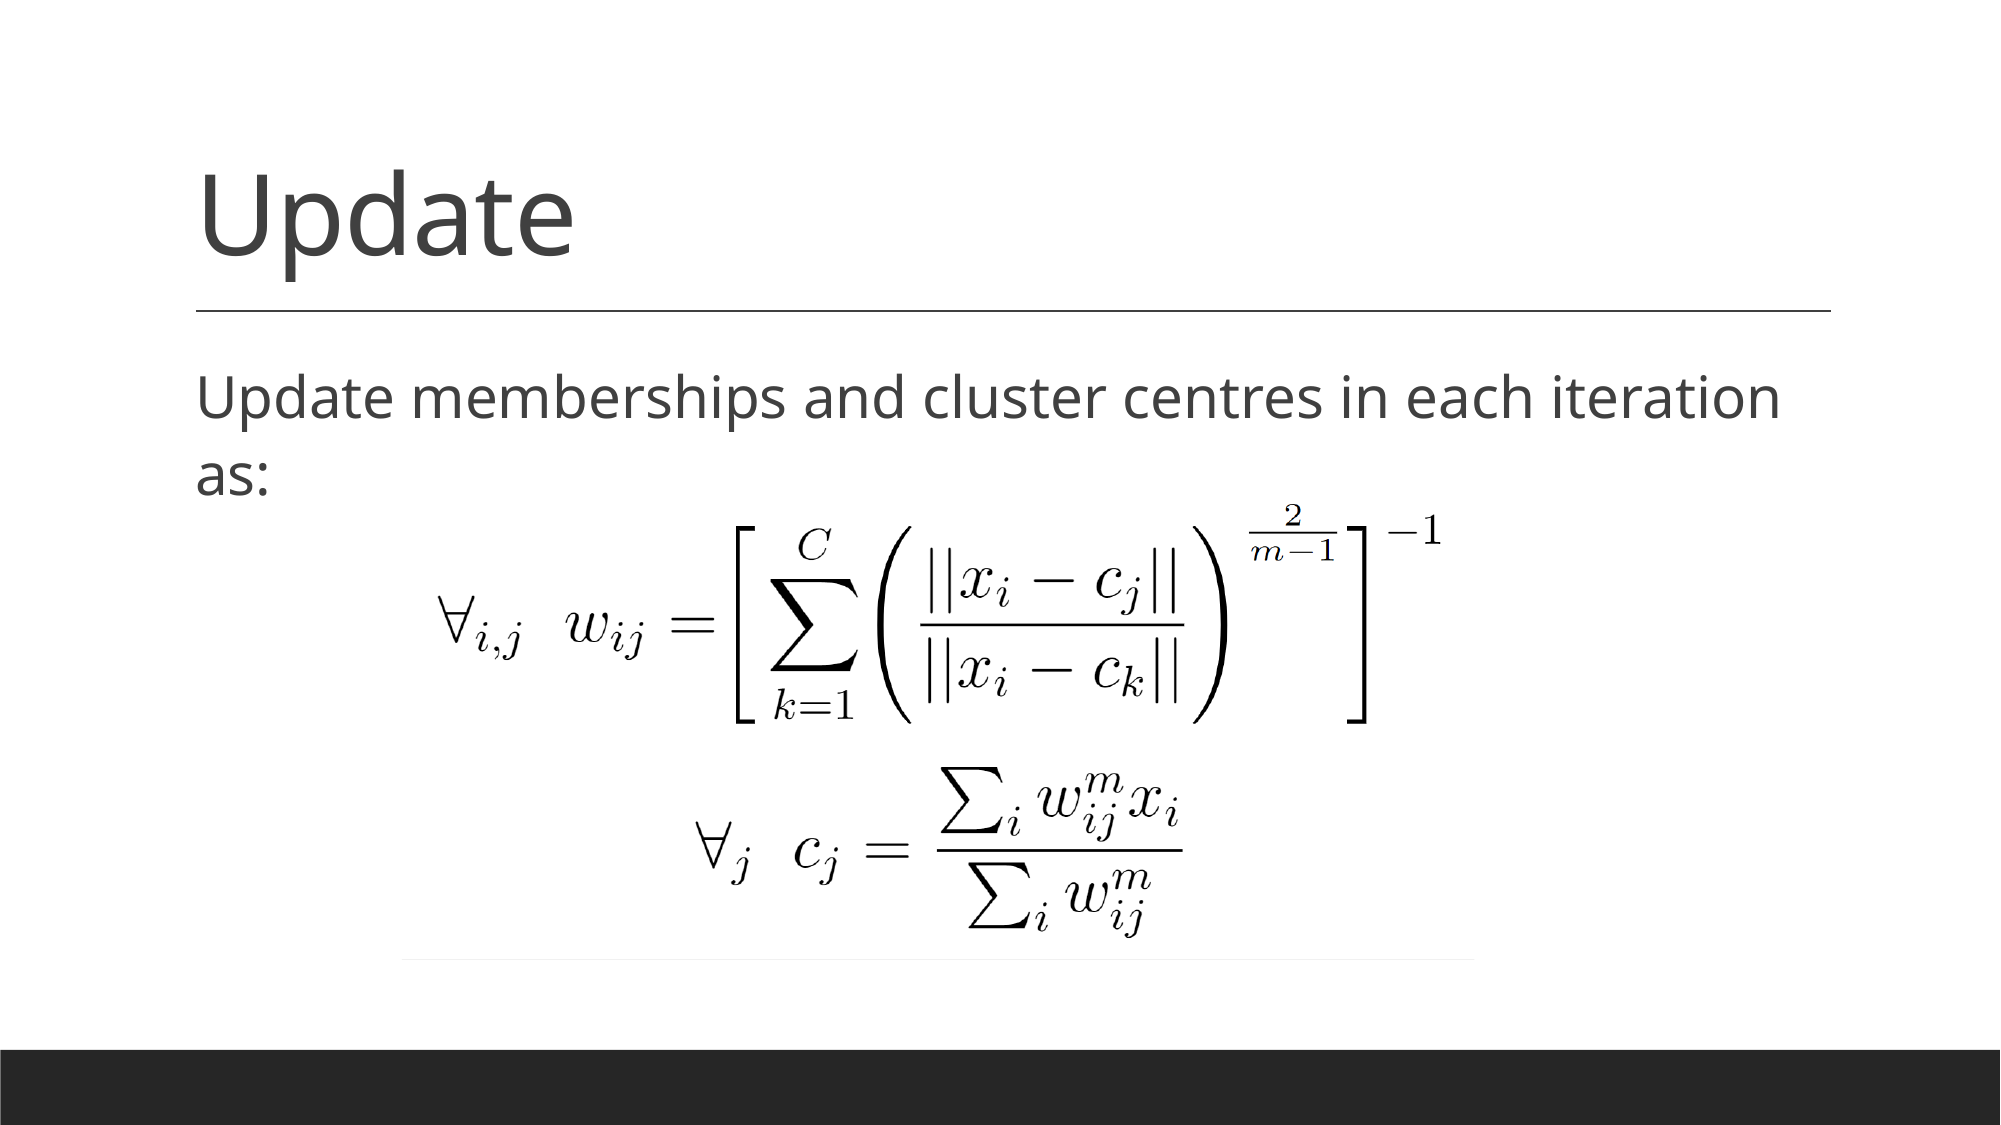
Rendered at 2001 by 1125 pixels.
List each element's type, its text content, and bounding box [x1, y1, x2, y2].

picture [401, 494, 1475, 960]
list Update memberships and cluster centres in each iteration as: [180, 345, 1830, 963]
title Update [180, 47, 1830, 285]
